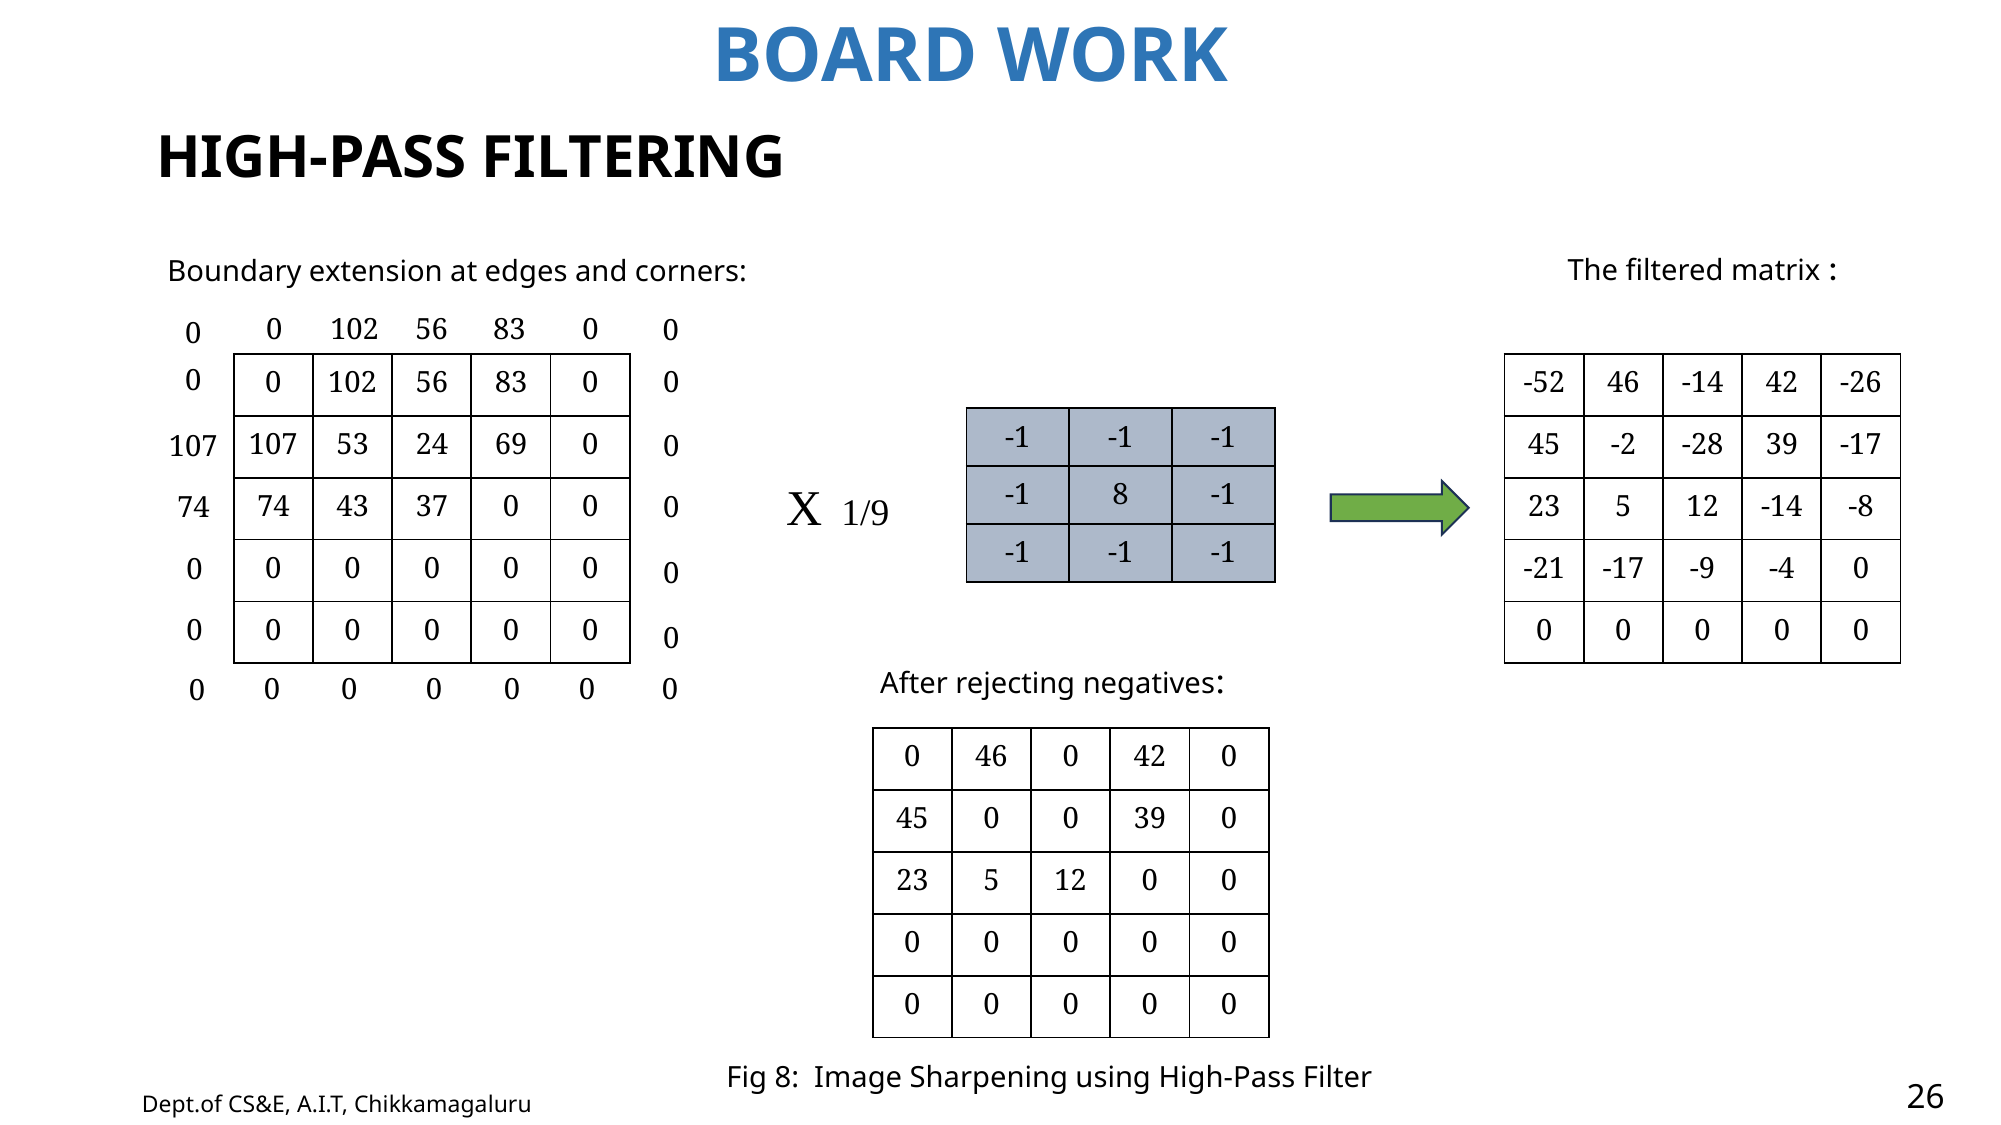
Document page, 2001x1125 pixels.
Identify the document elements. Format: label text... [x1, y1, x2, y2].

text_box 0 [152, 358, 234, 404]
table_header -14 [1664, 355, 1741, 415]
table_cell 43 [314, 479, 391, 539]
table_cell 0 [1664, 602, 1741, 662]
table_cell 0 [235, 540, 312, 601]
table_cell 0 [874, 915, 951, 975]
text_box Boundary extension at edges and corners: [152, 244, 818, 295]
table_cell 0 [551, 602, 629, 662]
table_cell -28 [1664, 417, 1741, 477]
text_box 0 [471, 662, 546, 713]
table_cell 107 [235, 417, 312, 477]
table_cell 39 [1743, 417, 1820, 477]
table_header -1 [1173, 409, 1274, 465]
table_cell -1 [967, 467, 1068, 523]
table_cell 23 [1505, 479, 1583, 539]
text_box 0 [233, 303, 315, 353]
table_cell 0 [1032, 915, 1109, 975]
table_cell -9 [1664, 540, 1741, 601]
text_box 0 [630, 546, 712, 597]
table_cell -14 [1743, 479, 1820, 539]
text_box 0 [231, 662, 308, 713]
table_cell -17 [1822, 417, 1900, 477]
text_box [1329, 478, 1471, 538]
text_box 0 [308, 662, 390, 713]
text_box 0 [153, 604, 235, 654]
table_cell 0 [1190, 977, 1268, 1037]
table_cell 74 [235, 479, 312, 539]
table_cell 0 [314, 540, 391, 601]
table_cell 0 [953, 791, 1030, 851]
table_cell -1 [967, 525, 1068, 581]
table_cell 0 [472, 479, 550, 539]
text_box 0 [630, 612, 712, 662]
table_cell 0 [1032, 791, 1109, 851]
table_cell 0 [472, 602, 550, 662]
table_cell 45 [874, 791, 951, 851]
text_box Fig 8: Image Sharpening using High-Pass Filter [711, 1045, 1627, 1101]
text_box 0 [152, 307, 234, 358]
table_cell 0 [1190, 853, 1268, 913]
table_cell -1 [1173, 525, 1274, 581]
table_cell 0 [1190, 915, 1268, 975]
table_cell 0 [874, 977, 951, 1037]
table_header 46 [953, 729, 1030, 789]
table_cell 0 [551, 479, 629, 539]
text_box X 1/9 [771, 468, 942, 544]
table_cell 0 [1822, 602, 1900, 662]
table_cell 0 [1111, 977, 1189, 1037]
table_cell 0 [1743, 602, 1820, 662]
text_box After rejecting negatives: [865, 648, 1400, 709]
table_cell -17 [1585, 540, 1662, 601]
text_box The filtered matrix : [1552, 235, 1901, 296]
table_header -1 [1070, 409, 1171, 465]
table_header 56 [393, 355, 470, 415]
text_box 0 [630, 303, 712, 354]
table_header 0 [551, 355, 629, 415]
table_cell 0 [1032, 977, 1109, 1037]
table_cell 45 [1505, 417, 1583, 477]
table_cell 0 [393, 602, 470, 662]
text_box 0 [630, 355, 712, 406]
table_cell 0 [393, 540, 470, 601]
table_header -1 [967, 409, 1068, 465]
table_cell 0 [235, 602, 312, 662]
table_header -52 [1505, 355, 1583, 415]
table_cell 37 [393, 479, 470, 539]
table_header 0 [1032, 729, 1109, 789]
table_cell -4 [1743, 540, 1820, 601]
table_cell 0 [1822, 540, 1900, 601]
text_box 0 [630, 420, 712, 470]
table_header 42 [1111, 729, 1189, 789]
text_box 56 [391, 303, 468, 353]
table_header 42 [1743, 355, 1820, 415]
table_cell 12 [1032, 853, 1109, 913]
table_header 83 [472, 355, 550, 415]
table_header 0 [1190, 729, 1268, 789]
table_cell 12 [1664, 479, 1741, 539]
text_box 0 [156, 663, 238, 714]
table_cell 69 [472, 417, 550, 477]
table_header 102 [314, 355, 391, 415]
text_box 74 [152, 481, 234, 531]
table_cell 24 [393, 417, 470, 477]
table_cell 23 [874, 853, 951, 913]
text_box HIGH-PASS FILTERING [141, 111, 1143, 197]
table_header -26 [1822, 355, 1900, 415]
table_cell -8 [1822, 479, 1900, 539]
table_cell 0 [1190, 791, 1268, 851]
table_cell 0 [1111, 853, 1189, 913]
text_box 83 [468, 303, 549, 353]
table_header 0 [874, 729, 951, 789]
table_cell 0 [551, 540, 629, 601]
table_cell 0 [1505, 602, 1583, 662]
table_cell 5 [953, 853, 1030, 913]
text_box 0 [549, 303, 630, 353]
text_box 107 [152, 420, 234, 470]
slide_number 26 [1885, 1073, 1960, 1122]
text_box Dept.of CS&E, A.I.T, Chikkamagaluru [127, 1082, 599, 1125]
text_box BOARD WORK [157, 0, 1783, 179]
table_cell 0 [472, 540, 550, 601]
table_cell 53 [314, 417, 391, 477]
text_box 0 [546, 662, 628, 713]
table_cell 0 [551, 417, 629, 477]
table_cell -1 [1173, 467, 1274, 523]
text_box 0 [630, 481, 712, 531]
table_cell 0 [1585, 602, 1662, 662]
text_box 0 [153, 542, 235, 593]
table_cell -21 [1505, 540, 1583, 601]
table_cell 0 [1111, 915, 1189, 975]
table_cell 39 [1111, 791, 1189, 851]
table_cell -2 [1585, 417, 1662, 477]
table_cell -1 [1070, 525, 1171, 581]
table_header 0 [235, 355, 312, 415]
text_box 102 [315, 303, 391, 353]
text_box 0 [393, 662, 471, 713]
table_cell 0 [314, 602, 391, 662]
table_cell 5 [1585, 479, 1662, 539]
table_cell 8 [1070, 467, 1171, 523]
table_cell 0 [953, 915, 1030, 975]
table_header 46 [1585, 355, 1662, 415]
table_cell 0 [953, 977, 1030, 1037]
text_box 0 [629, 662, 711, 713]
